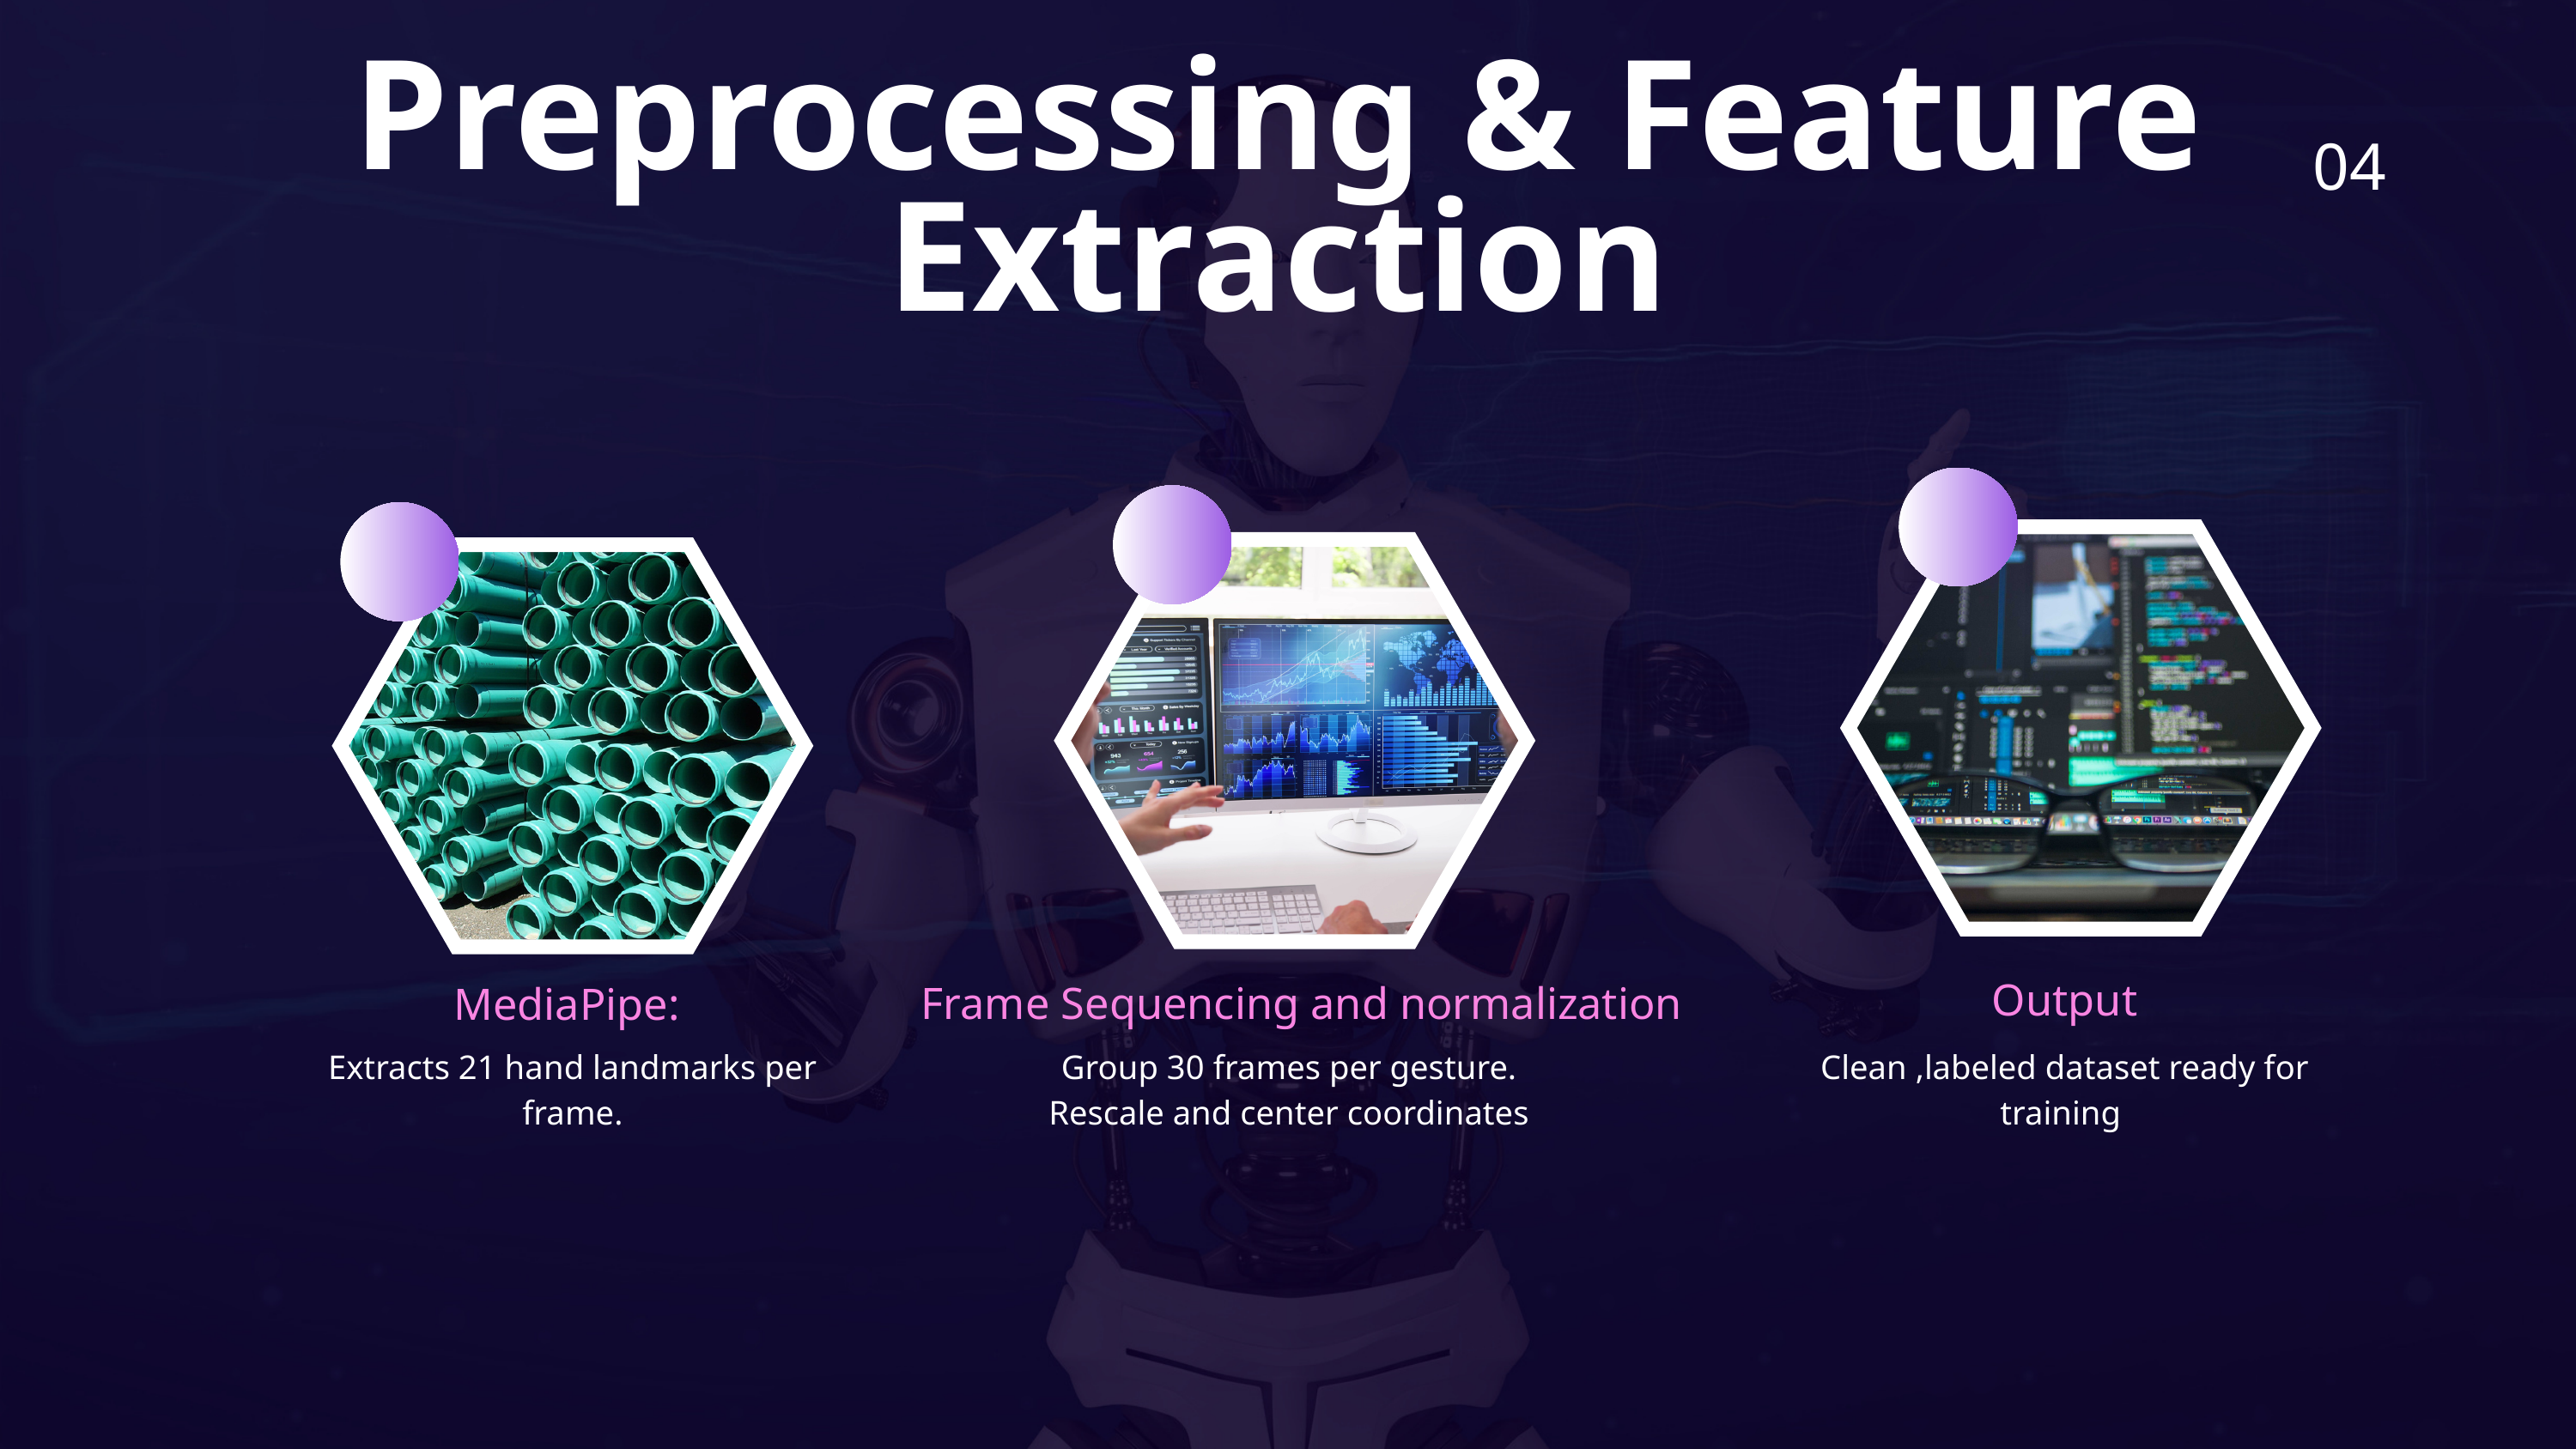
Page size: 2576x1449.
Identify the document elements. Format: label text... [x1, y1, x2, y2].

text_box Output [1848, 980, 2281, 1025]
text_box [1061, 539, 1528, 943]
text_box Clean ,labeled dataset ready for training [1781, 1040, 2348, 1132]
text_box Group 30 frames per gesture. Rescale and center coordinates [1005, 1040, 1574, 1132]
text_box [1112, 485, 1232, 605]
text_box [1898, 467, 2018, 587]
text_box Extracts 21 hand landmarks per frame. [324, 1040, 822, 1132]
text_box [1848, 526, 2314, 930]
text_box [340, 501, 459, 621]
text_box Preprocessing & Feature Extraction [124, 58, 2432, 342]
text_box MediaPipe: [378, 968, 767, 1029]
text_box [340, 544, 805, 948]
text_box [0, 0, 2576, 1449]
text_box 04 [2312, 112, 2452, 203]
text_box Frame Sequencing and normalization [892, 967, 1722, 1028]
